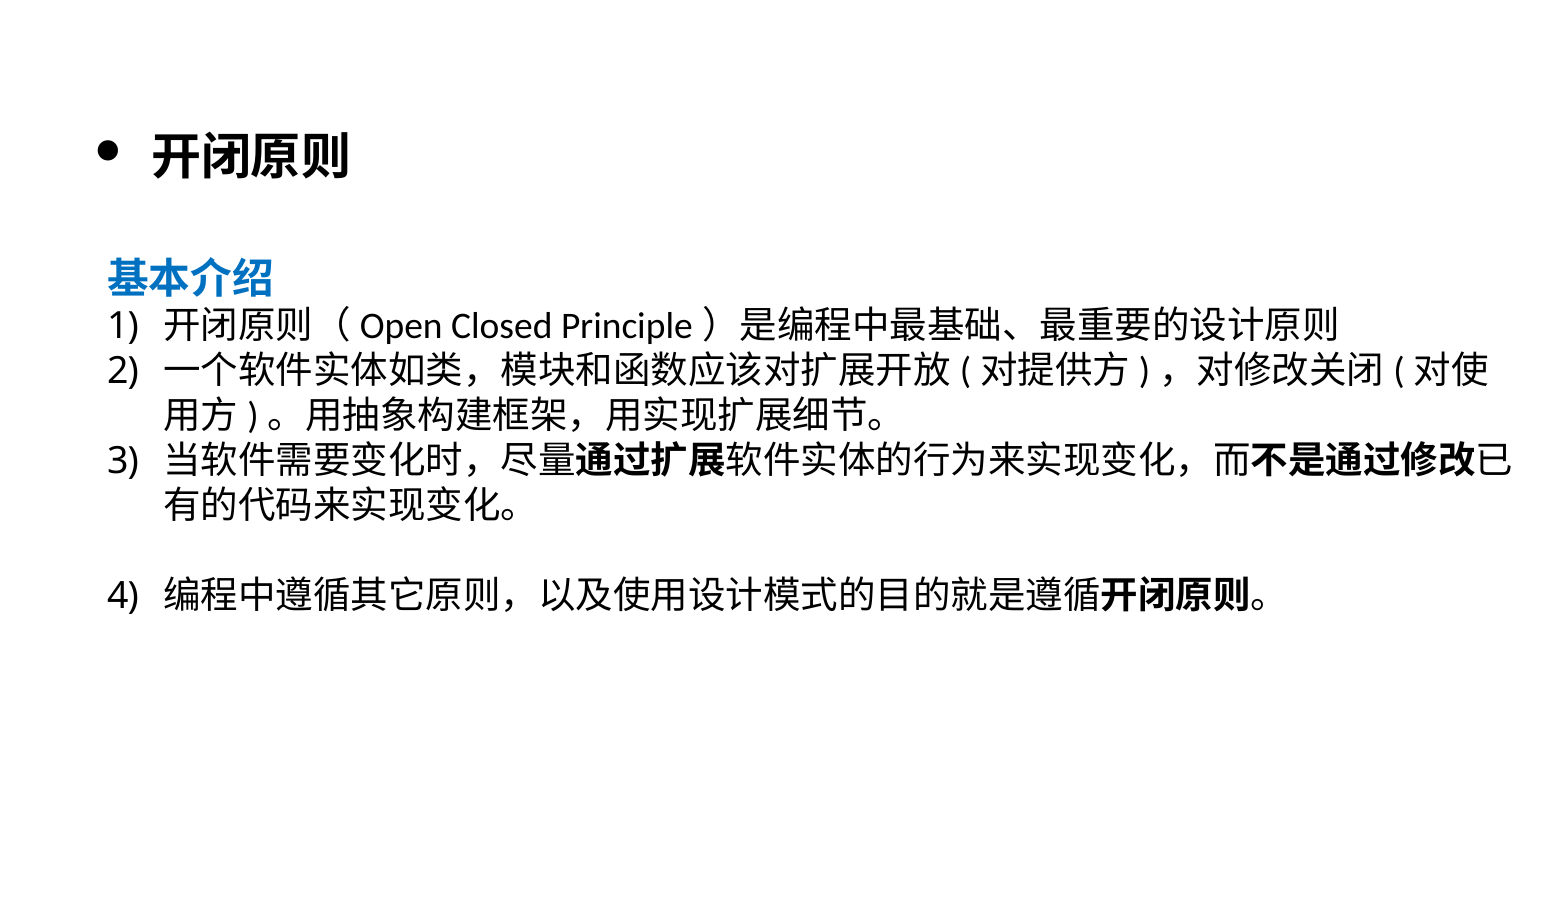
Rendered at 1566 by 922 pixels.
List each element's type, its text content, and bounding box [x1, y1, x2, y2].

text_box 开闭原则 [79, 123, 1325, 193]
text_box 基本介绍 开闭原则（Open Closed Principle）是编程中最基础、最重要的设计原则 一个软件实体如类，模块和函数应该对扩展开放(对提供方)，对修改关闭(对使用方)。用抽象构建框架，用实现扩展细节。 当软件需要变化时，尽量通过扩展软件实体的行为来实现变化，而不是通过修改已有的代码来实现变化。 编程中遵循其它原则，以及使用设计模式的目的就是遵循开闭原则。 [92, 204, 1535, 624]
